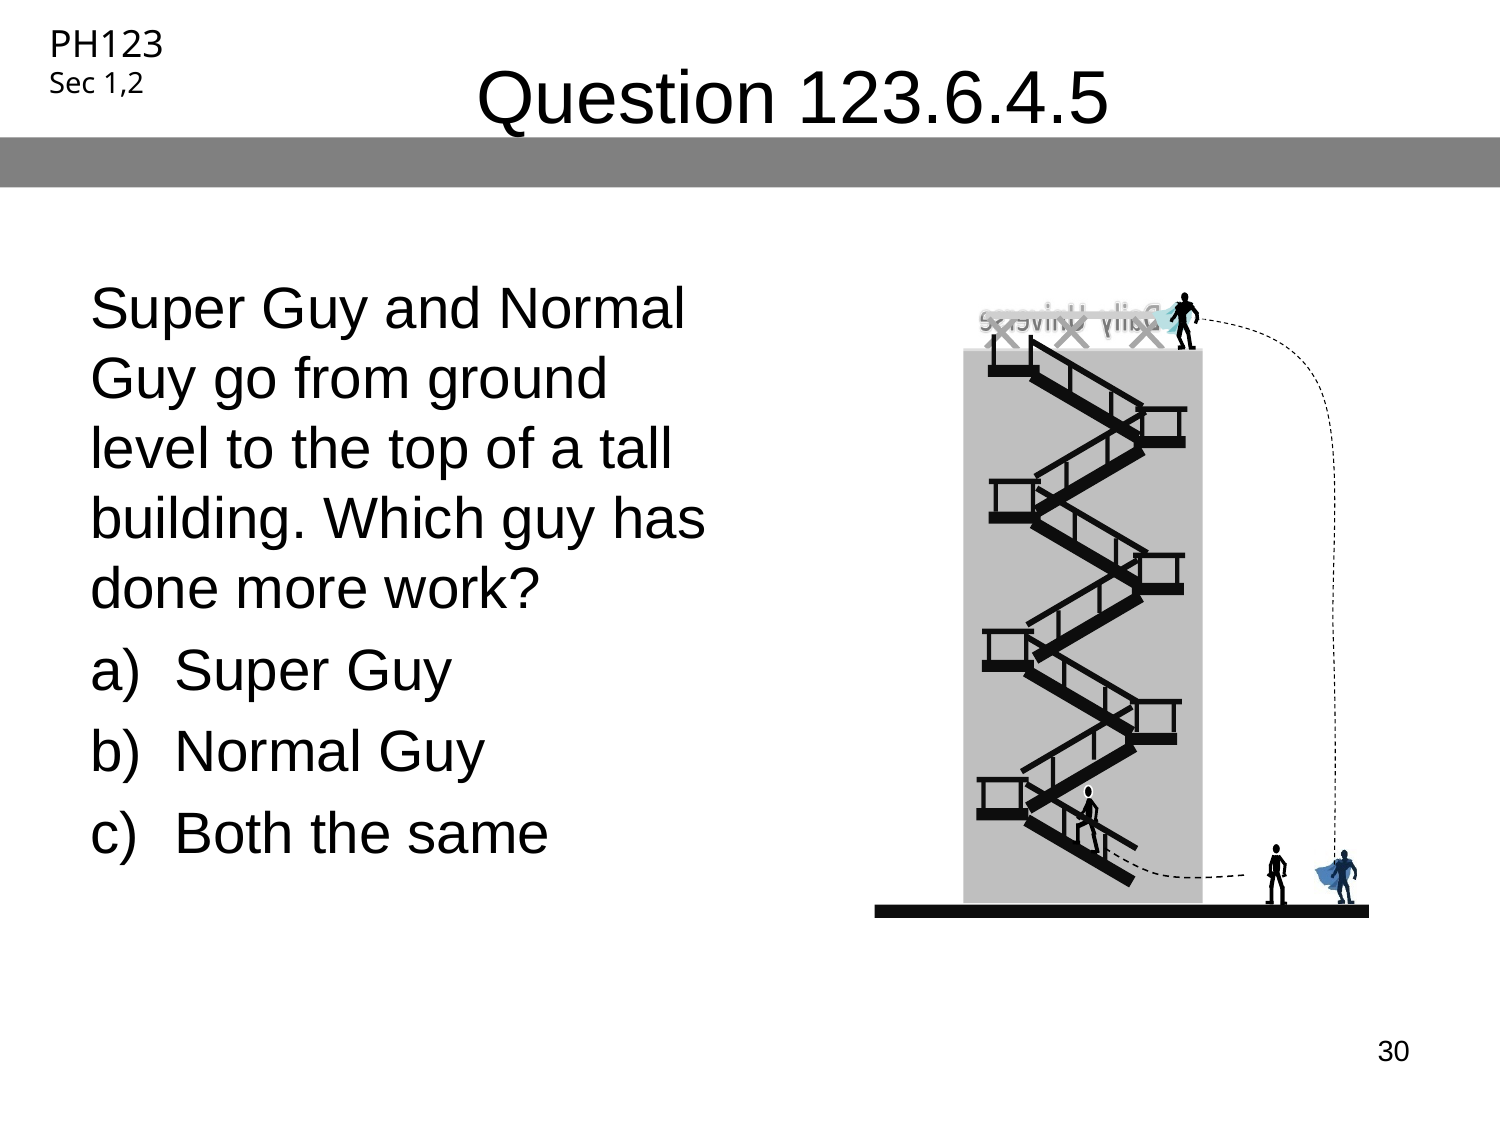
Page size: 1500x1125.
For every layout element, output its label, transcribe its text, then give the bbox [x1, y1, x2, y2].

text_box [874, 264, 1370, 919]
title Question 123.6.4.5 [262, 0, 1325, 188]
list Super Guy and Normal Guy go from ground level to the top of a tall building. Which guy has done more work? Super Guy Normal Guy Both the same [75, 262, 738, 1005]
slide_number 30 [1074, 1024, 1426, 1103]
